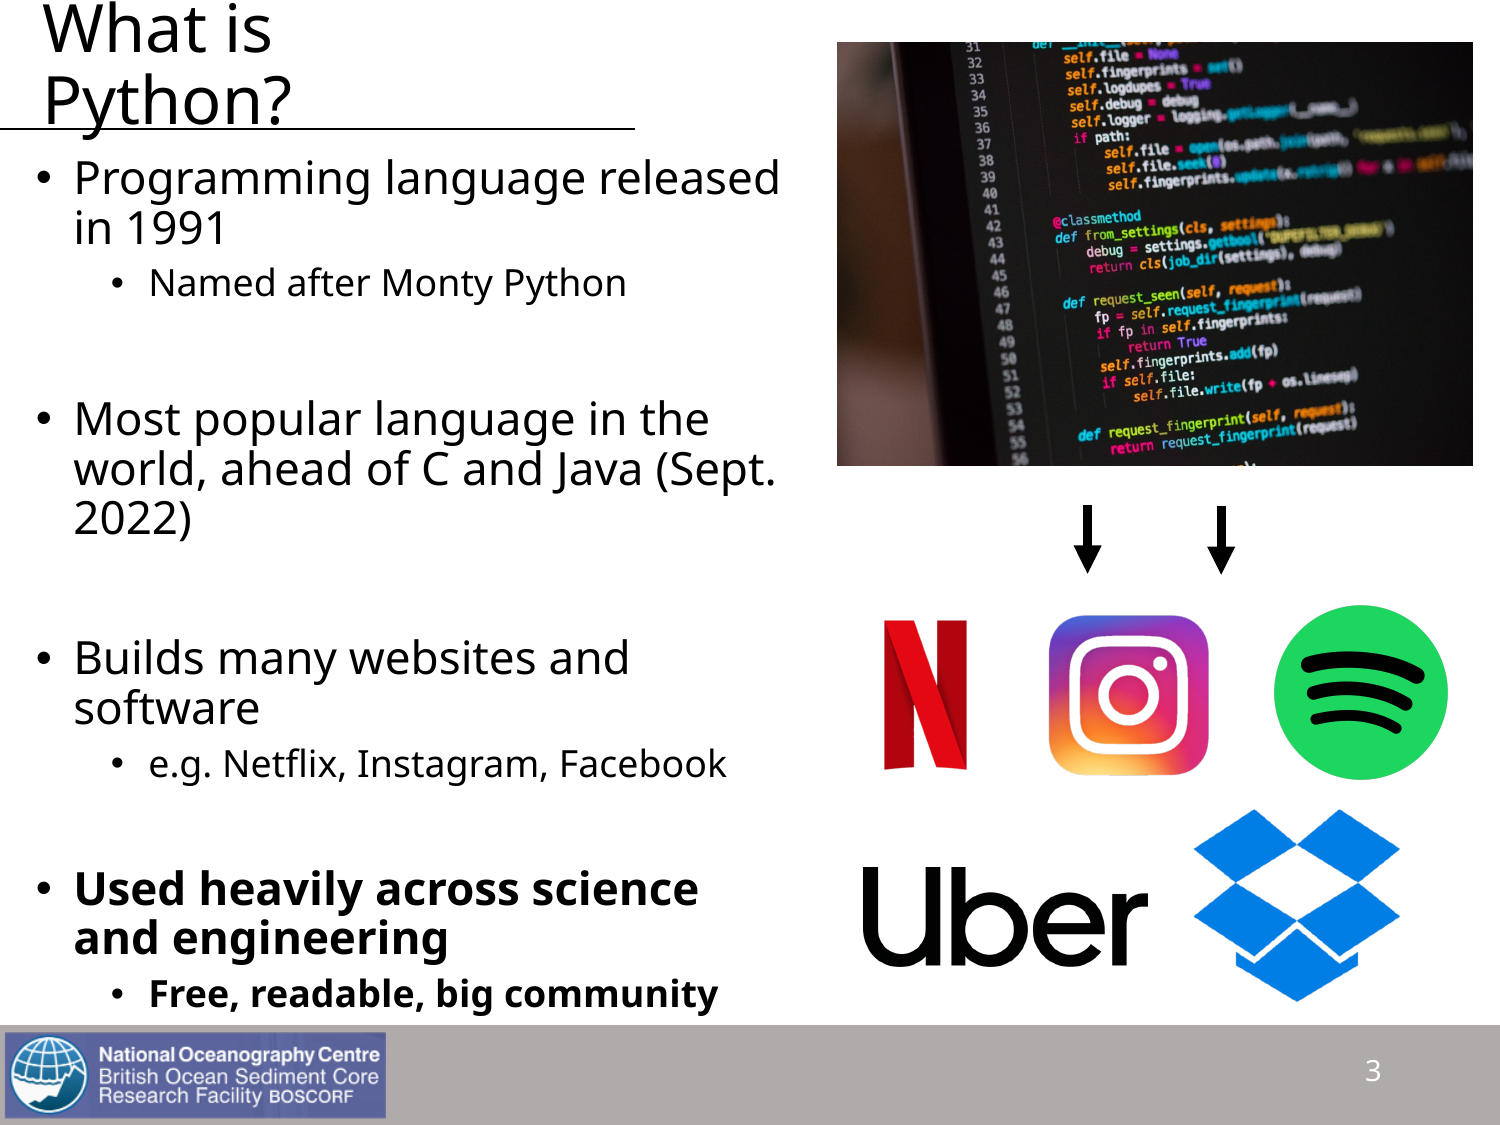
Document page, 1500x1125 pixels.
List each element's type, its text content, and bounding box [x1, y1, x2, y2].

text_box [0, 1026, 1500, 1125]
title What is Python? [27, 0, 524, 128]
slide_number 3 [1059, 1042, 1397, 1103]
picture [788, 587, 1500, 1005]
picture [837, 42, 1473, 466]
title What is Python? [27, 130, 524, 147]
list Programming language released in 1991 Named after Monty Python Most popular language in the world, ahead of C and Java (Sept. 2022) Builds many websites and software e.g. Netflix, Instagram, Facebook Used heavily across science and engineering Free, readable, big community [20, 147, 811, 862]
picture [4, 1031, 386, 1119]
